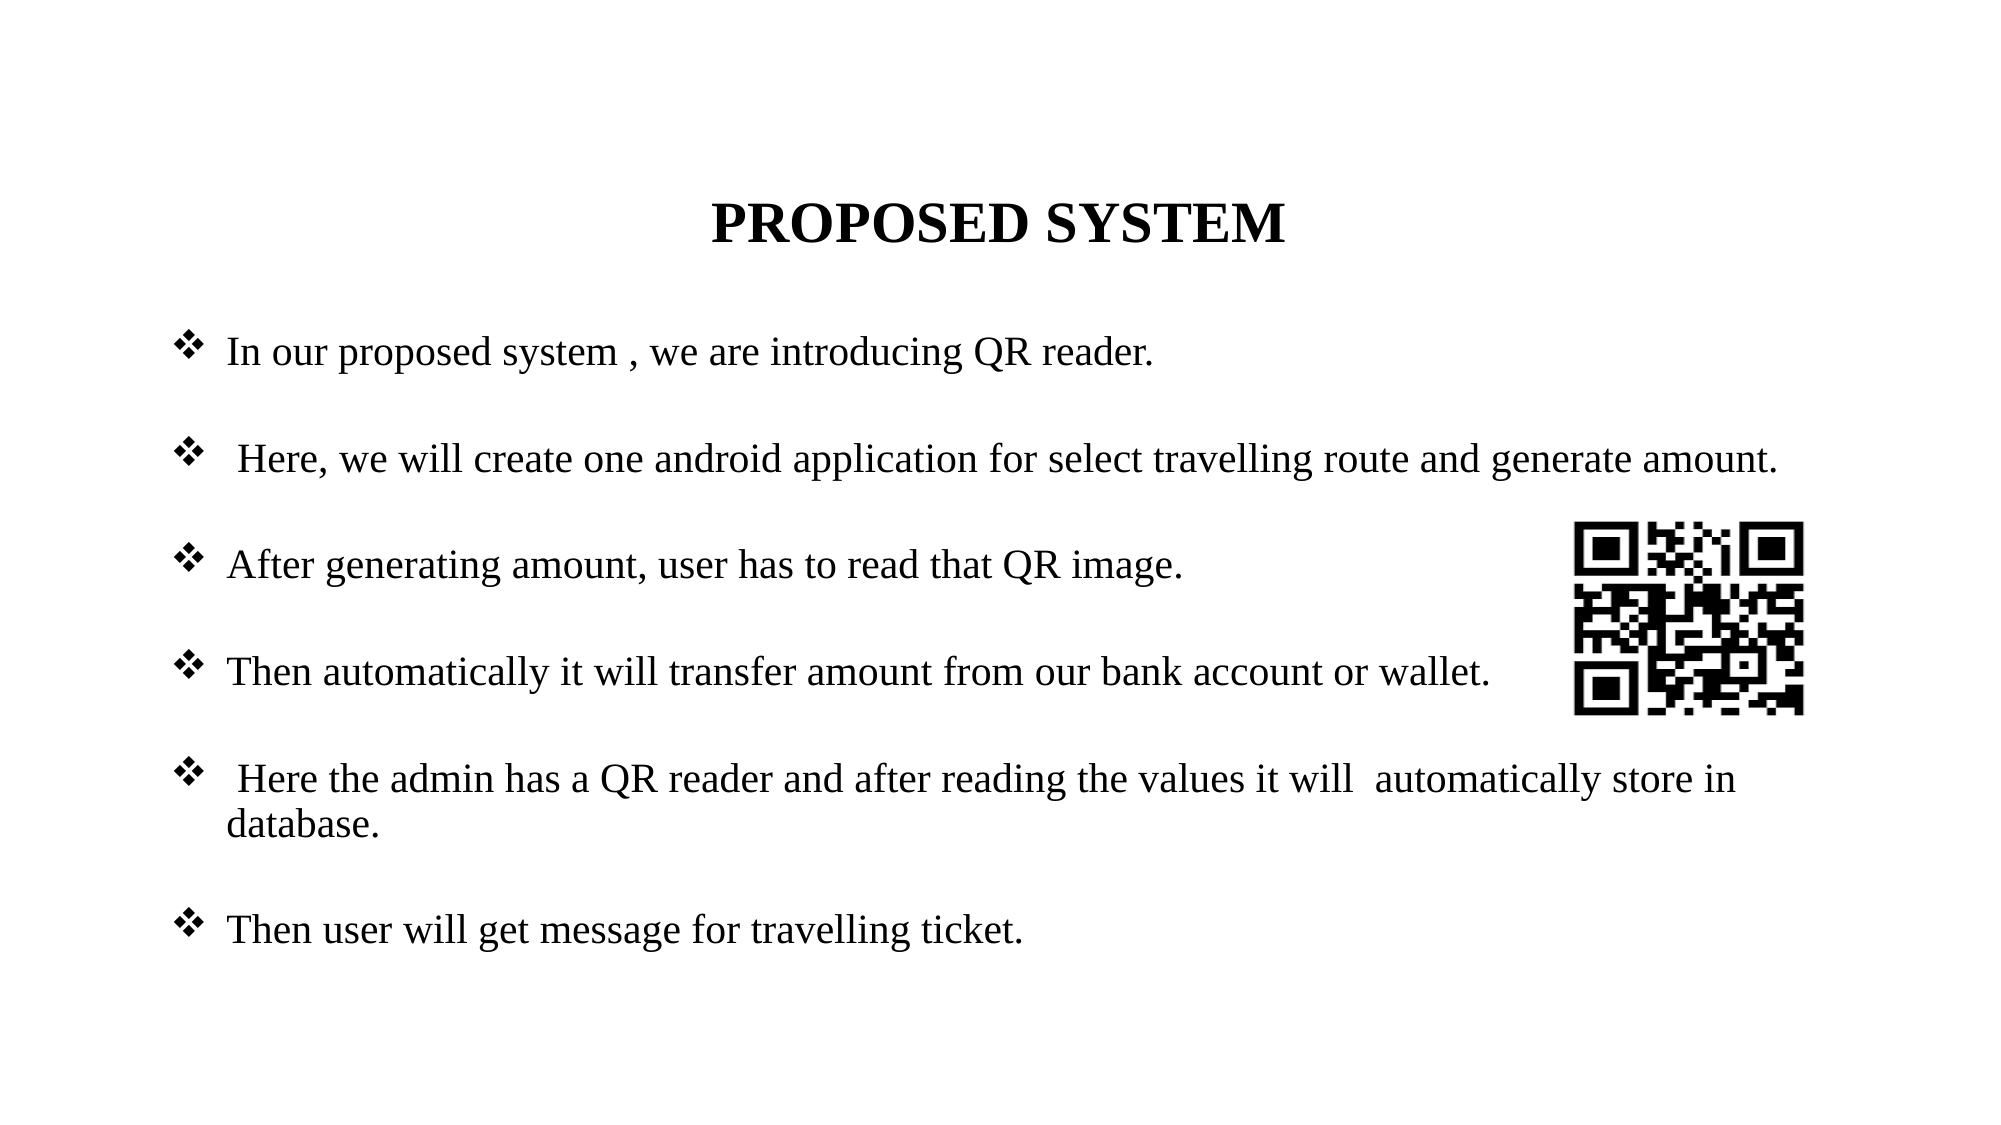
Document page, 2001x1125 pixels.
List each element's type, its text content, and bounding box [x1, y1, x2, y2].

subtitle In our proposed system , we are introducing QR reader. Here, we will create one android application for select travelling route and generate amount. After generating amount, user has to read that QR image. Then automatically it will transfer amount from our bank account or wallet. Here the admin has a QR reader and after reading the values it will automatically store in database. Then user will get message for travelling ticket. [155, 322, 1822, 997]
title PROPOSED SYSTEM [249, 184, 1750, 263]
picture [1556, 506, 1822, 731]
